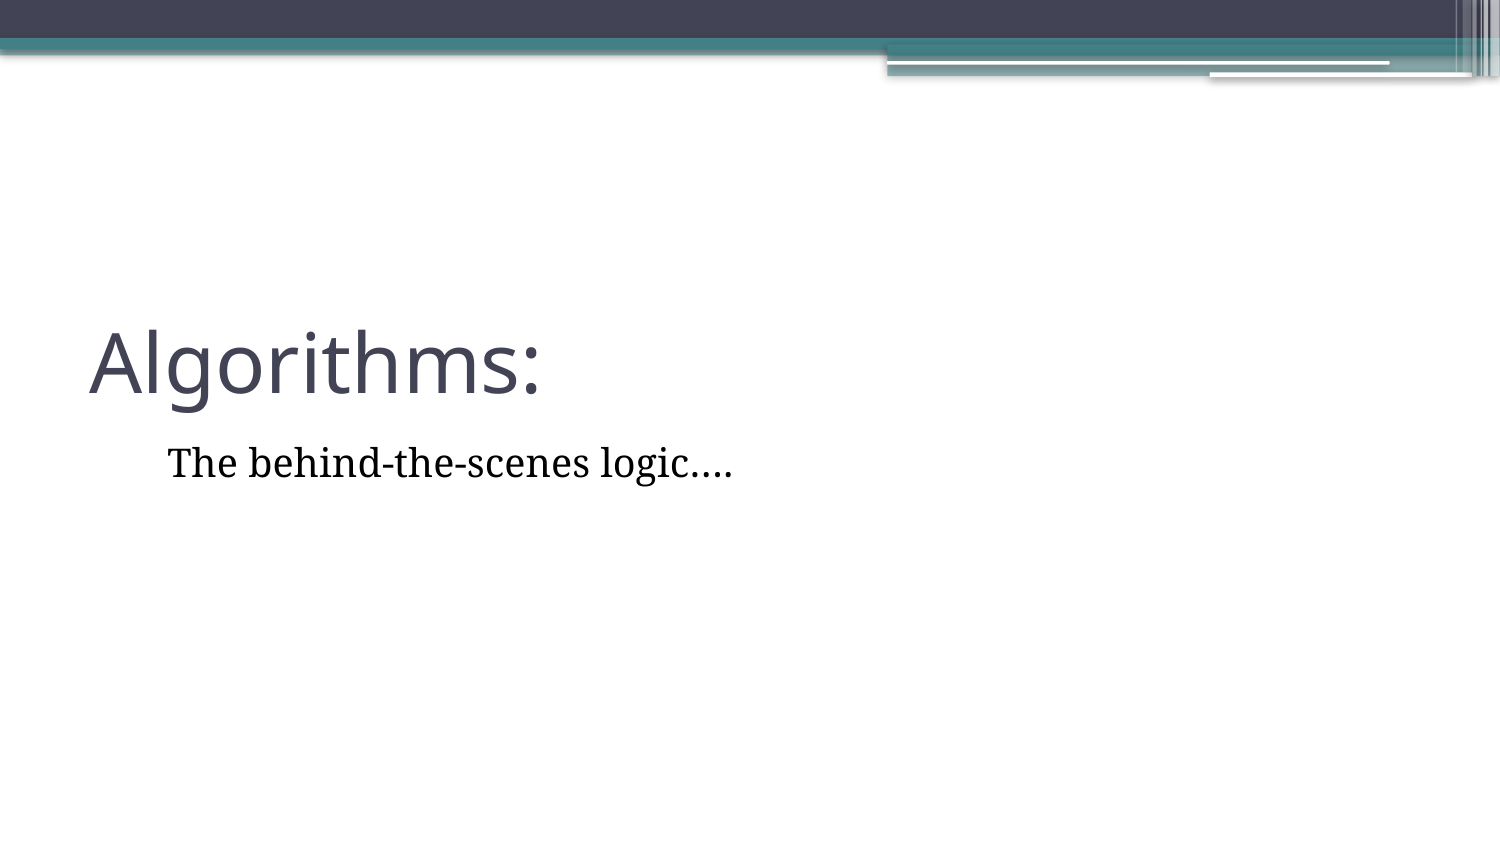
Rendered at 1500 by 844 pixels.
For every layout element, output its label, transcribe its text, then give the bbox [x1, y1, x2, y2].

list The behind-the-scenes logic…. [135, 430, 1425, 493]
title Algorithms: [75, 294, 1425, 426]
